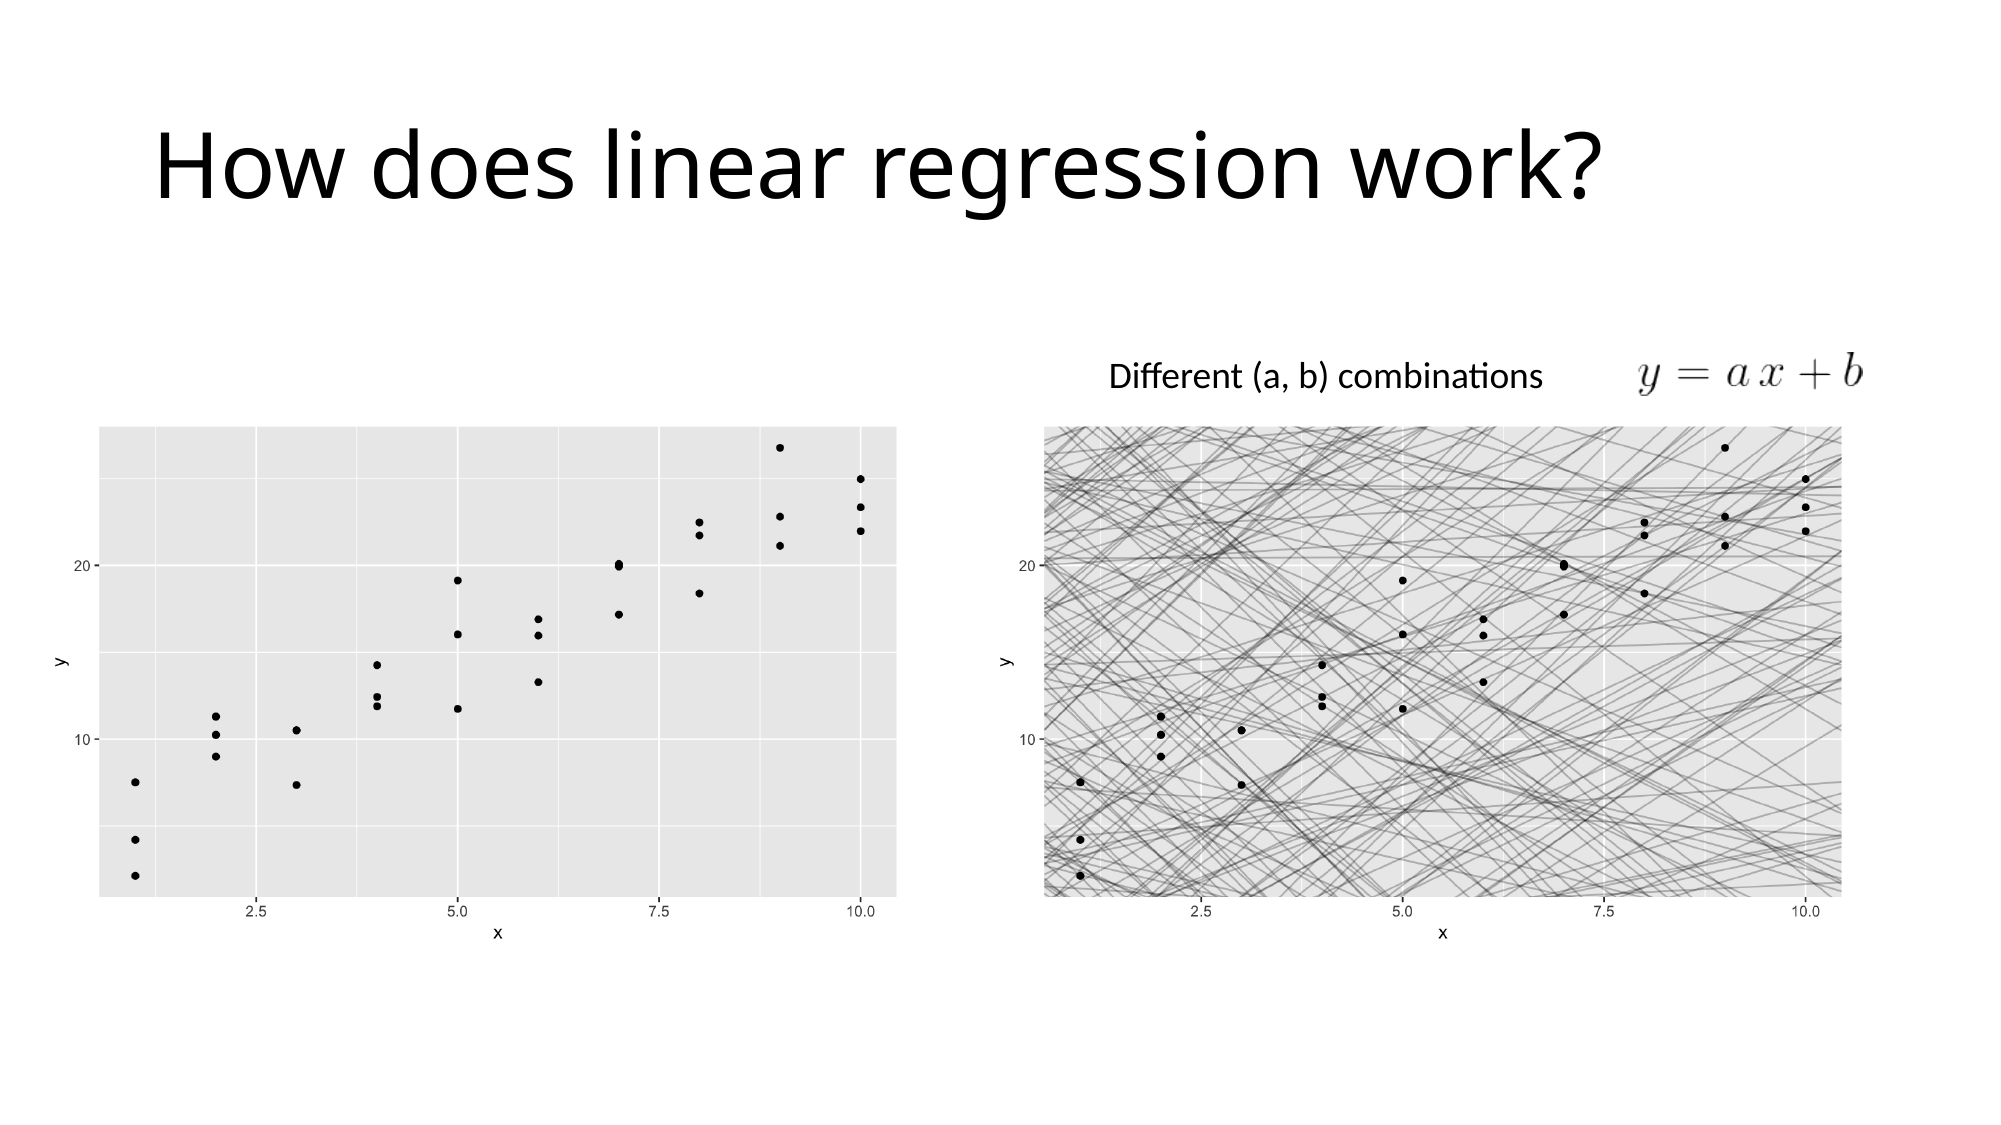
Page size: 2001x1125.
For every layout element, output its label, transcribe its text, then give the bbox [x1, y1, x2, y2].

picture [42, 417, 906, 951]
text_box Different (a, b) combinations [1094, 343, 1560, 404]
picture [987, 417, 1851, 951]
picture [1637, 352, 1863, 397]
title How does linear regression work? [137, 59, 1863, 278]
